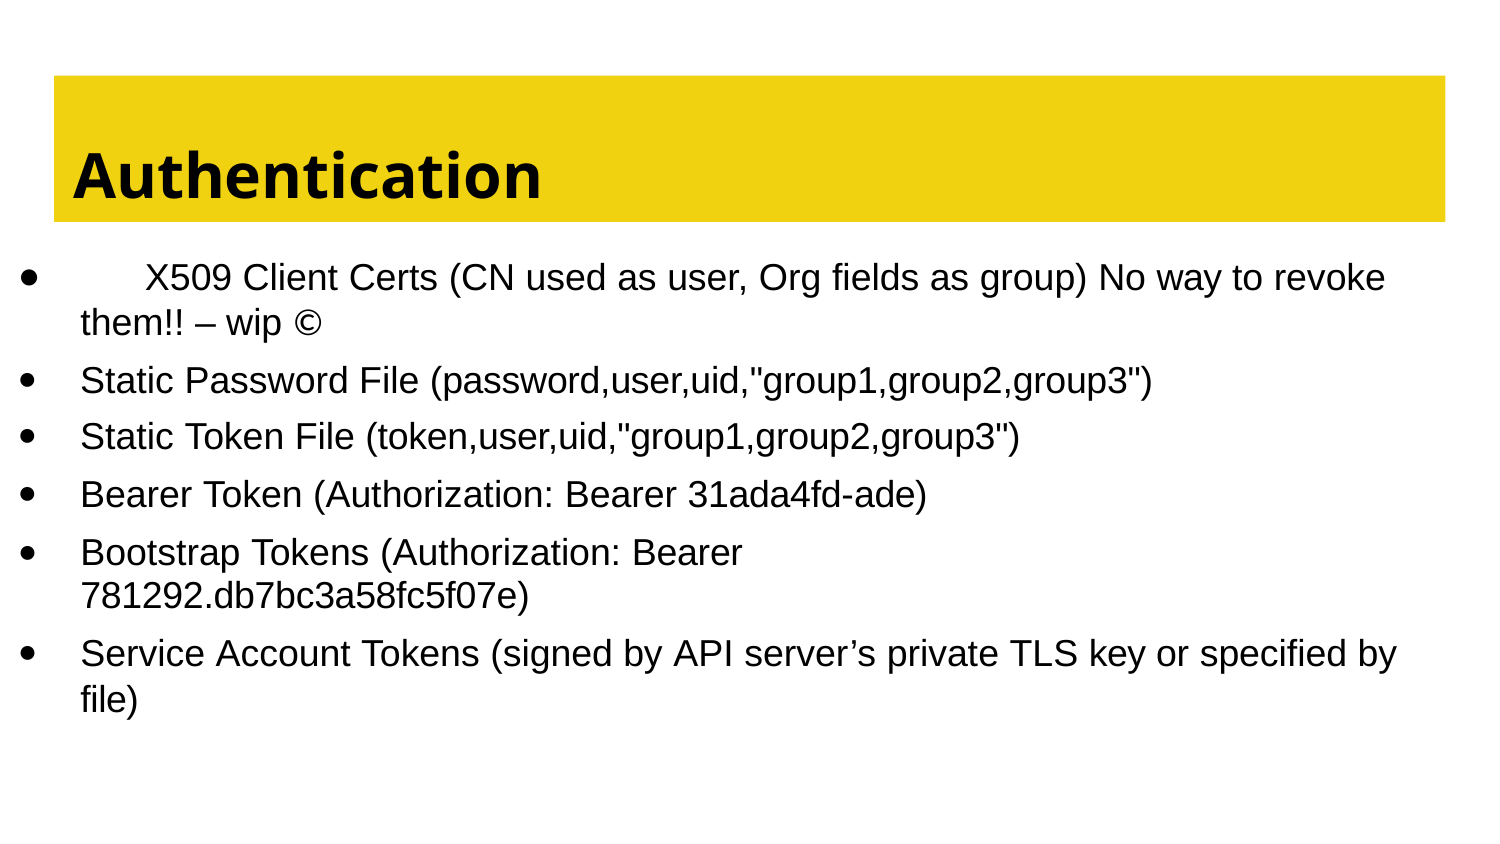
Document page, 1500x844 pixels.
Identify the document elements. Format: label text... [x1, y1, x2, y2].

text_box X509 Client Certs (CN used as user, Org fields as group) No way to revoke them!! – wip © Static Password File (password,user,uid,"group1,group2,group3") Static Token File (token,user,uid,"group1,group2,group3") Bearer Token (Authorization: Bearer 31ada4fd-ade) Bootstrap Tokens (Authorization: Bearer 781292.db7bc3a58fc5f07e) Service Account Tokens (signed by API server’s private TLS key or specified by file) [15, 251, 1458, 720]
title Authentication [71, 16, 1429, 212]
